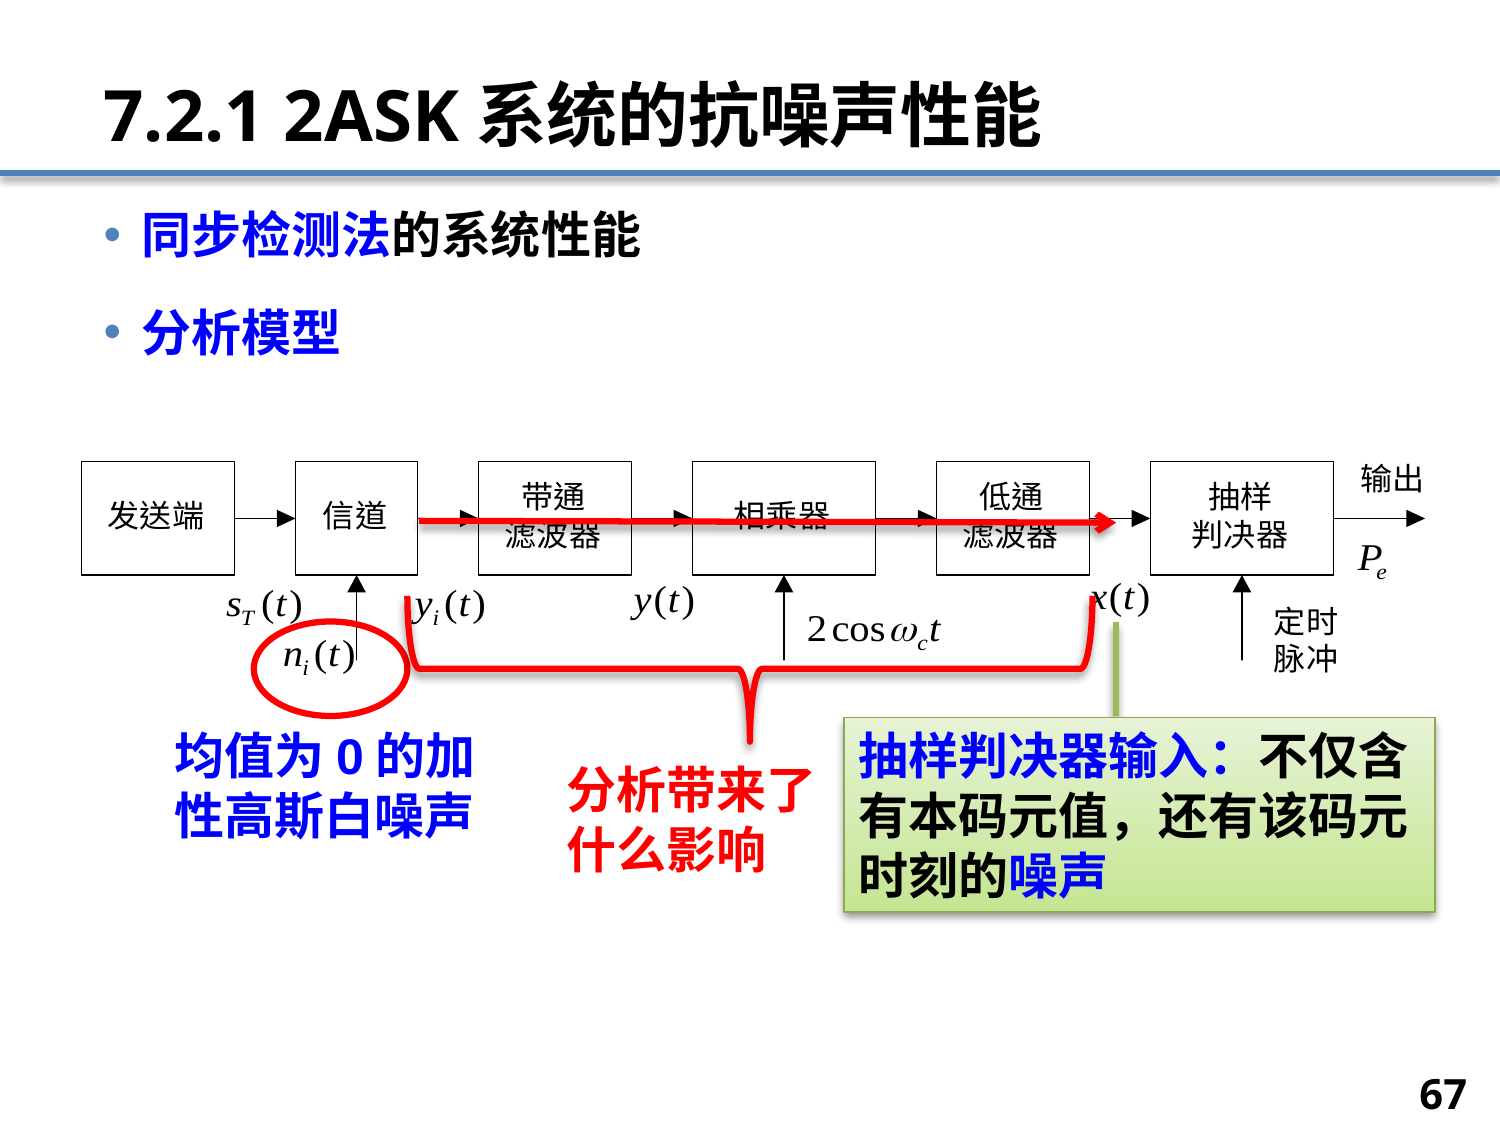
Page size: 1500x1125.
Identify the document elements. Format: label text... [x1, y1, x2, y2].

text_box 抽样判决器输入：不仅含有本码元值，还有该码元时刻的噪声 [843, 724, 1436, 913]
text_box [746, 733, 754, 745]
text_box 均值为0的加性高斯白噪声 [159, 733, 502, 853]
list 同步检测法的系统性能 分析模型 [88, 196, 1412, 412]
text_box 分析带来了什么影响 [551, 750, 844, 886]
list 同步检测法的系统性能 分析模型 [88, 733, 1412, 1024]
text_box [77, 413, 1430, 721]
title 7.2.1 2ASK系统的抗噪声性能 [88, 30, 1412, 164]
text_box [417, 523, 1117, 533]
slide_number 67 [1379, 1075, 1483, 1118]
